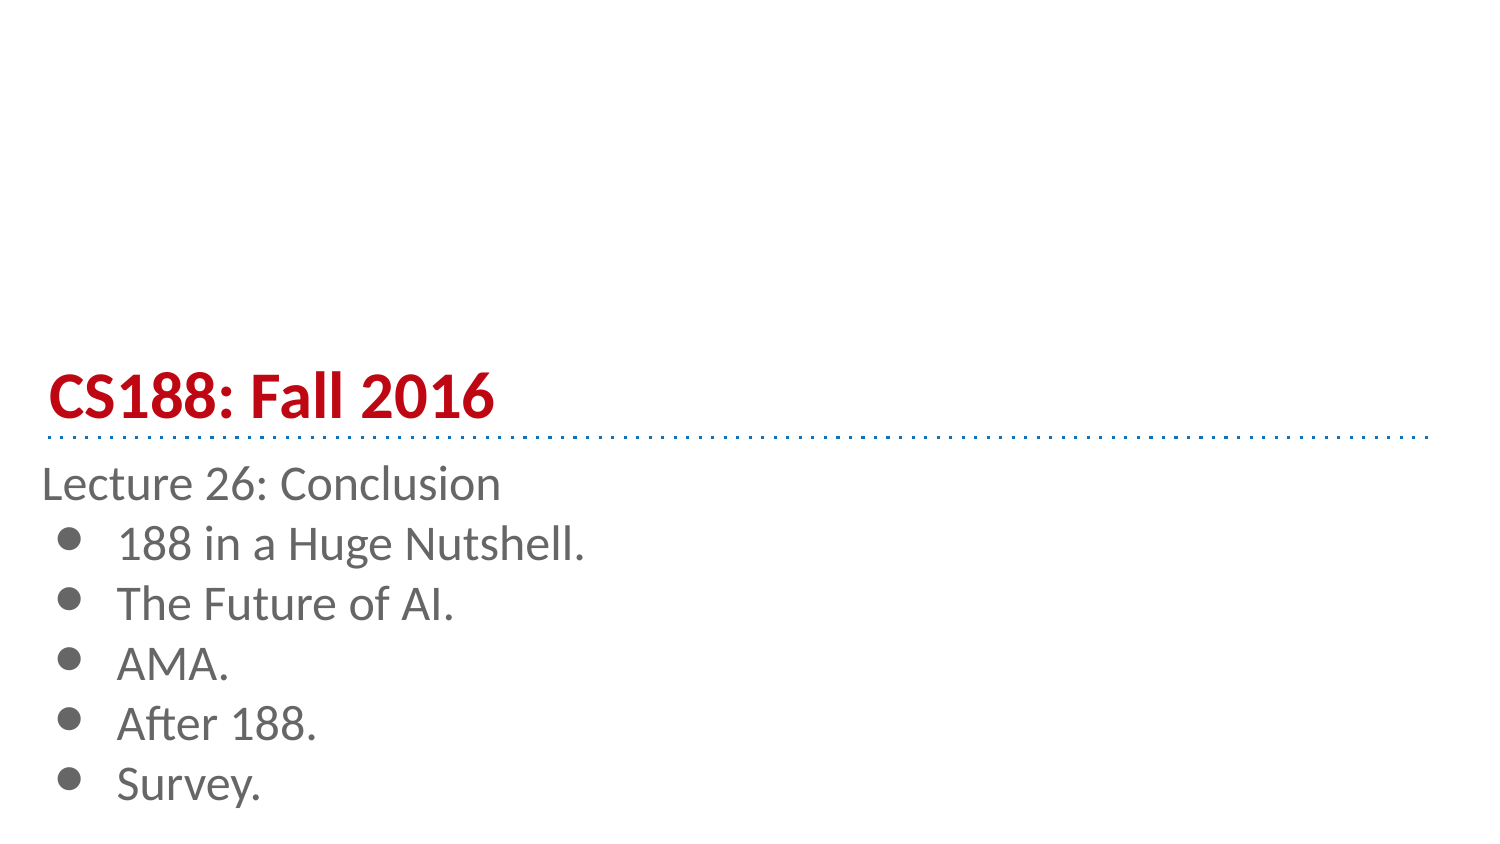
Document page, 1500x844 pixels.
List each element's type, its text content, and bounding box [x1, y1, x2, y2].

title CS188: Fall 2016 [34, 318, 889, 435]
subtitle Lecture 26: Conclusion 188 in a Huge Nutshell. The Future of AI. AMA. After 188. Survey. [26, 435, 1482, 653]
